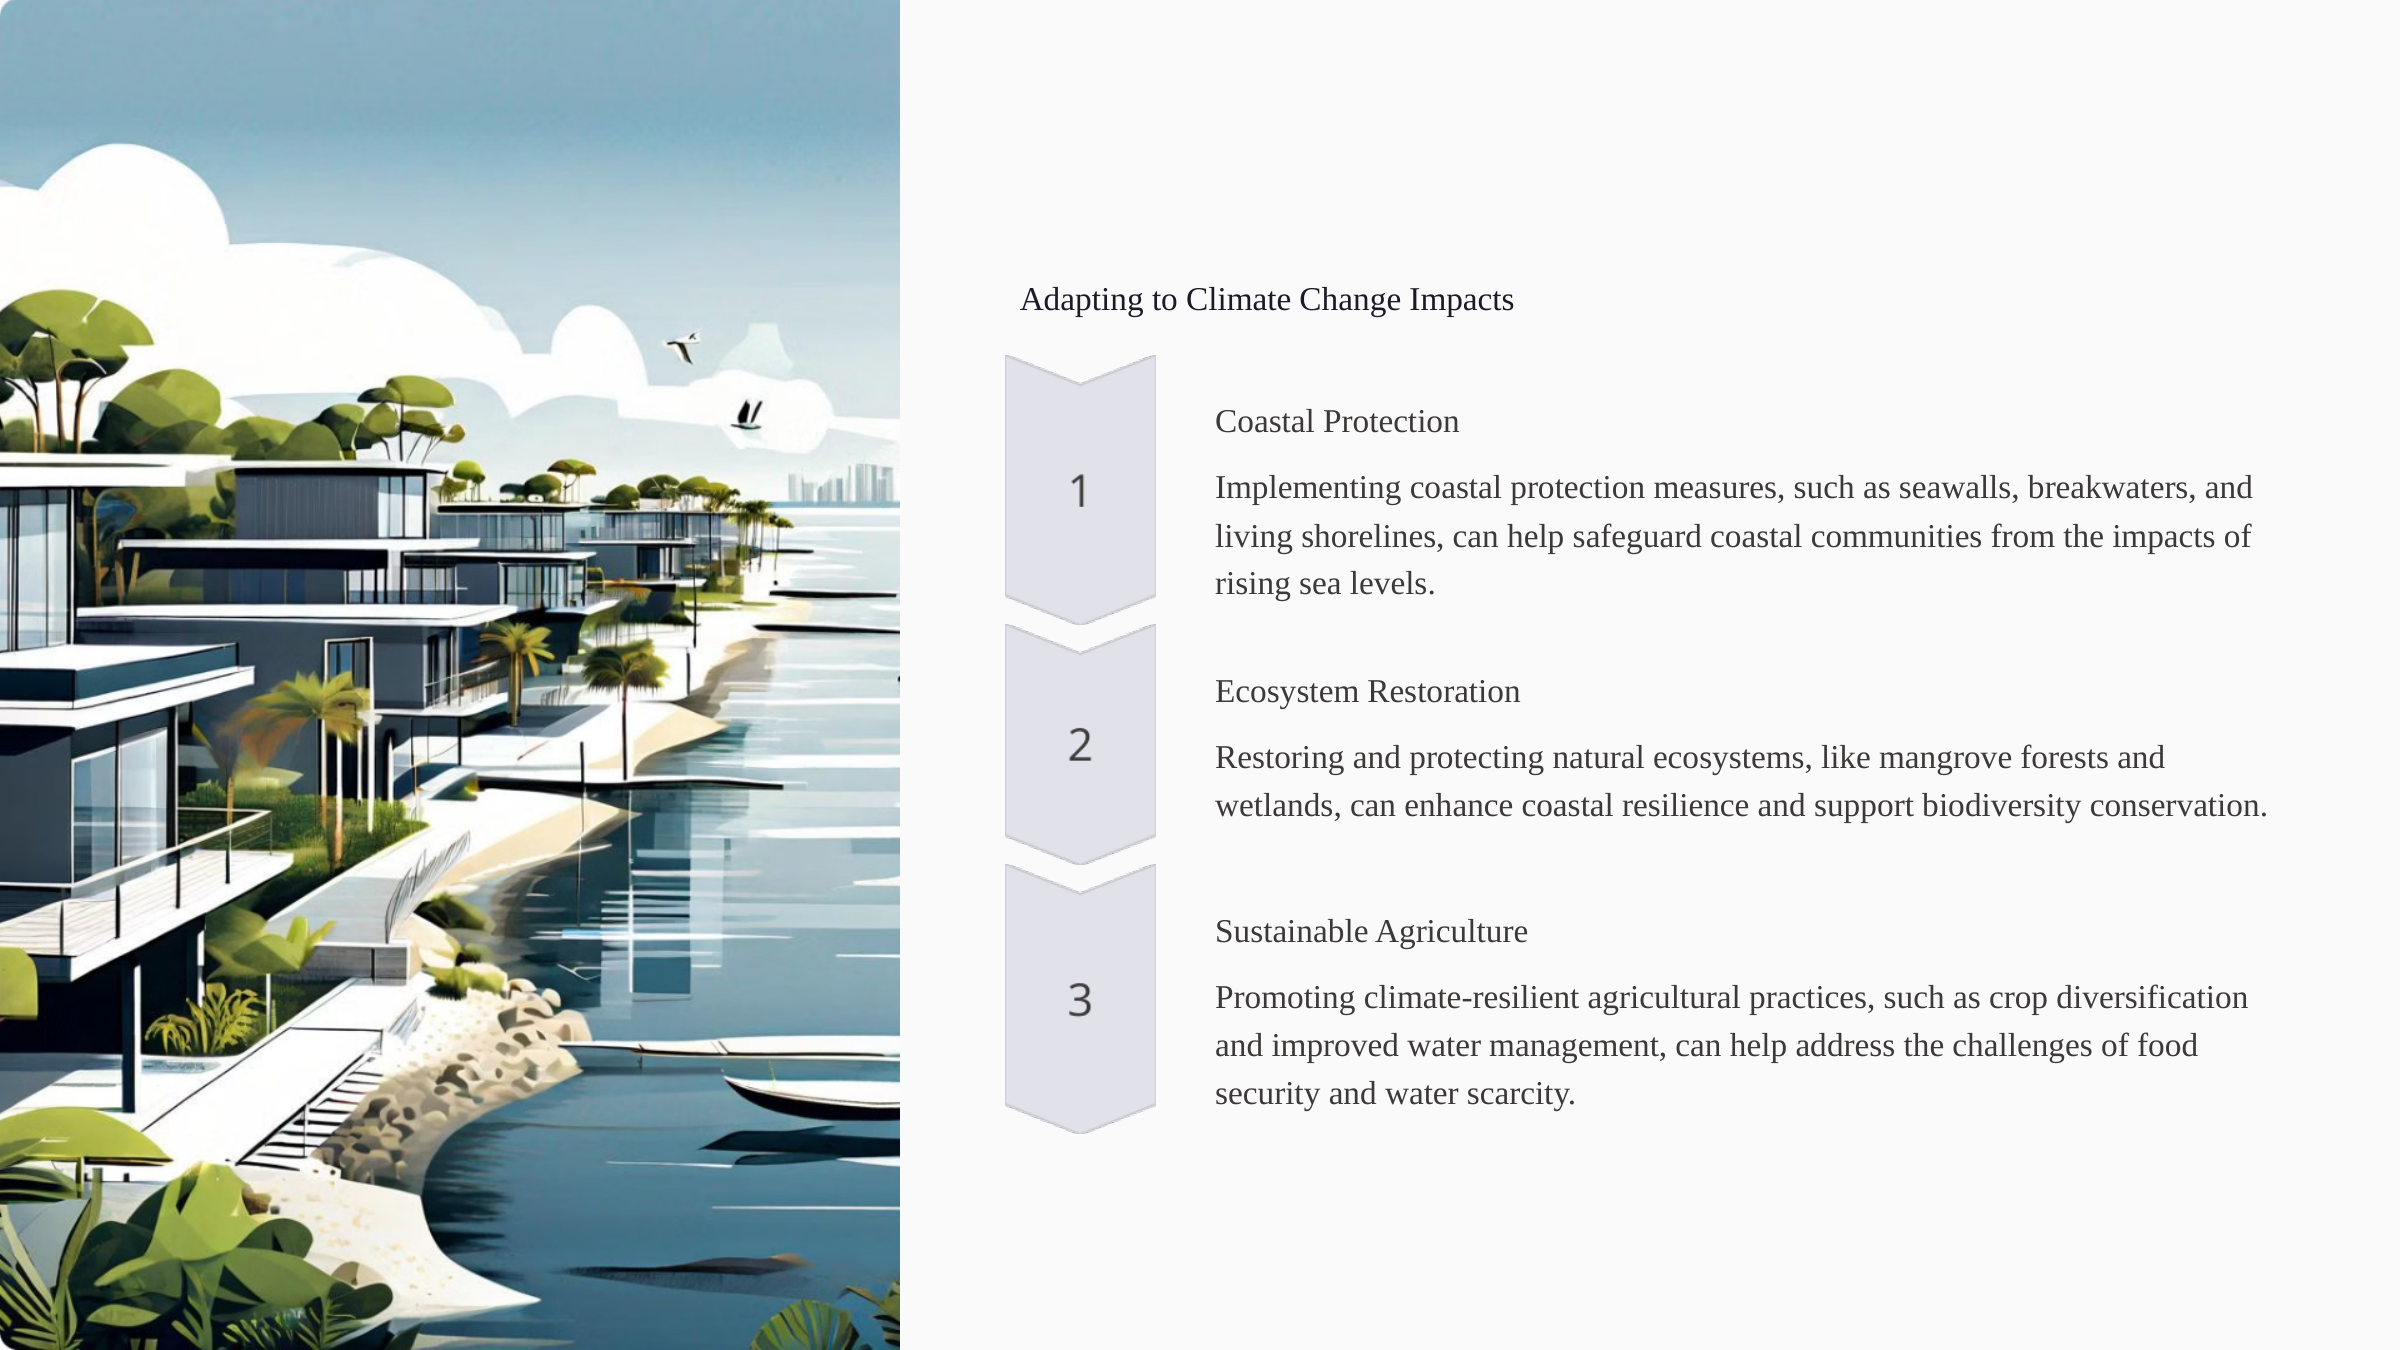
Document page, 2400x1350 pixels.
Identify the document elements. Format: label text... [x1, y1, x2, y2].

picture [1005, 355, 1156, 1134]
text_box Coastal Protection [1200, 385, 1576, 433]
text_box Promoting climate-resilient agricultural practices, such as crop diversification and improved water management, can help address the challenges of food security and water scarcity. [1200, 959, 2295, 1104]
text_box Implementing coastal protection measures, such as seawalls, breakwaters, and living shorelines, can help safeguard coastal communities from the impacts of rising sea levels. [1200, 450, 2295, 595]
text_box Adapting to Climate Change Impacts [1005, 216, 2281, 310]
picture [0, 0, 900, 1350]
text_box [900, 0, 2400, 1350]
text_box Sustainable Agriculture [1200, 894, 1603, 942]
text_box Restoring and protecting natural ecosystems, like mangrove forests and wetlands, can enhance coastal resilience and support biodiversity conservation. [1200, 719, 2295, 816]
text_box Ecosystem Restoration [1200, 654, 1597, 702]
